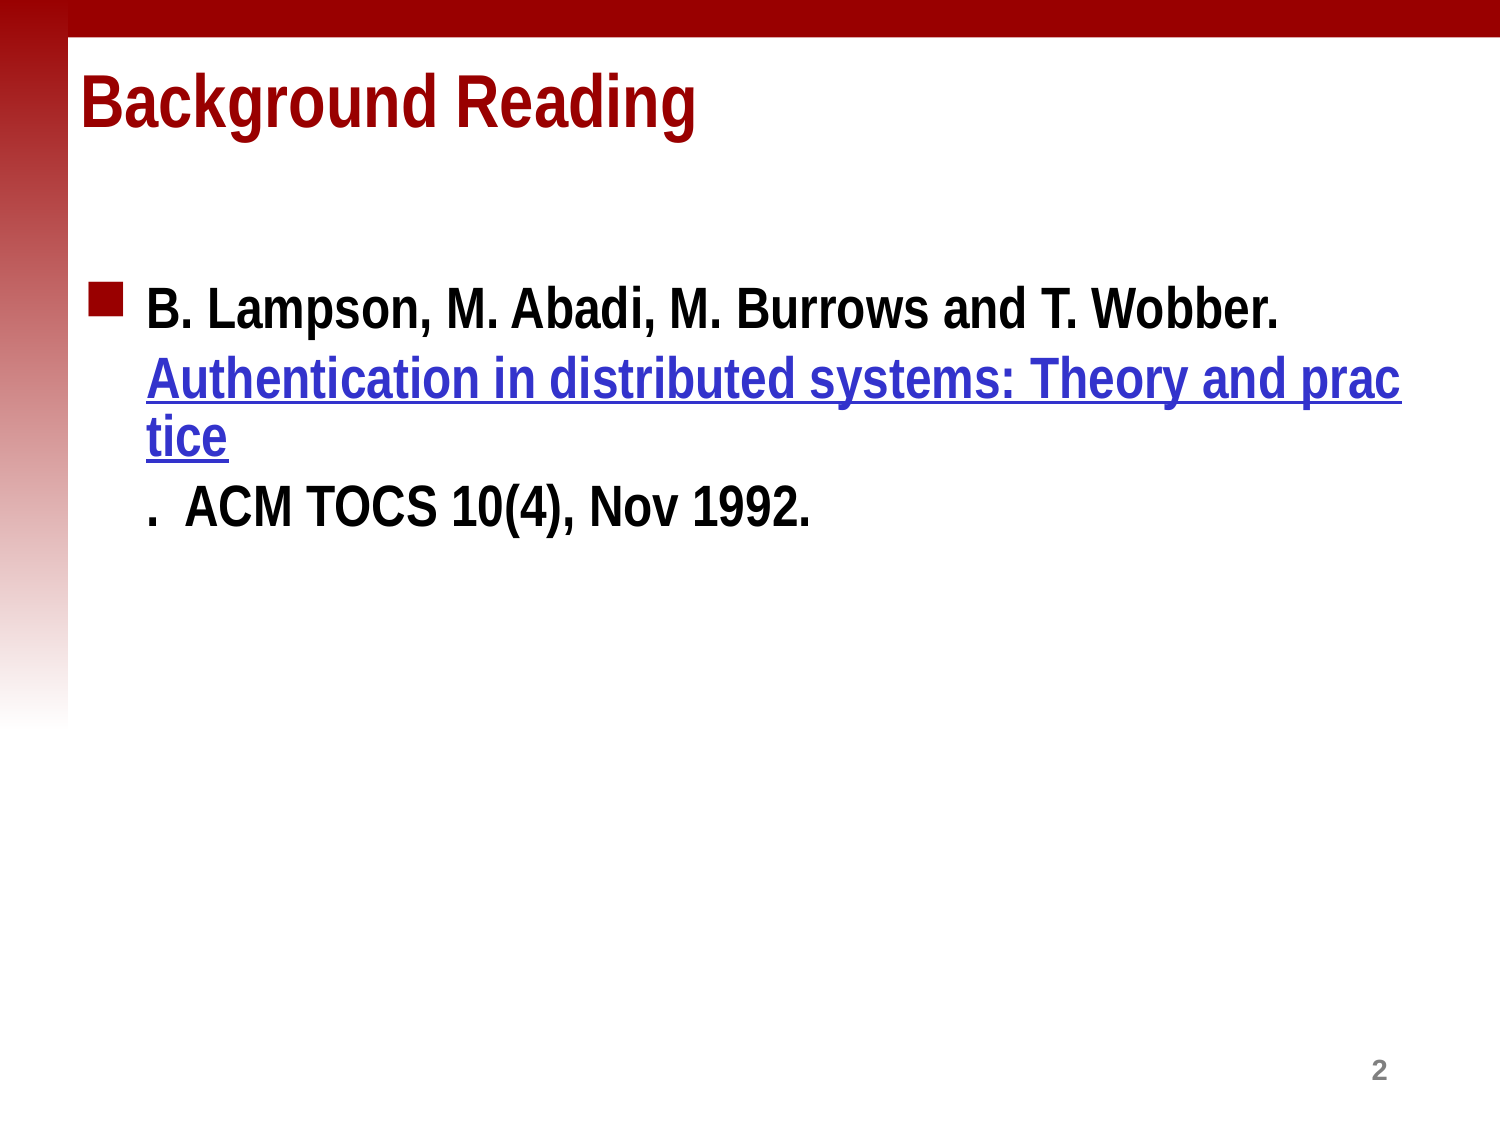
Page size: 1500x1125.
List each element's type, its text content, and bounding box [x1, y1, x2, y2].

title Background Reading [64, 34, 1500, 161]
list B. Lampson, M. Abadi, M. Burrows and T. Wobber. Authentication in distributed systems: Theory and practice. ACM TOCS 10(4), Nov 1992. [74, 262, 1426, 1071]
